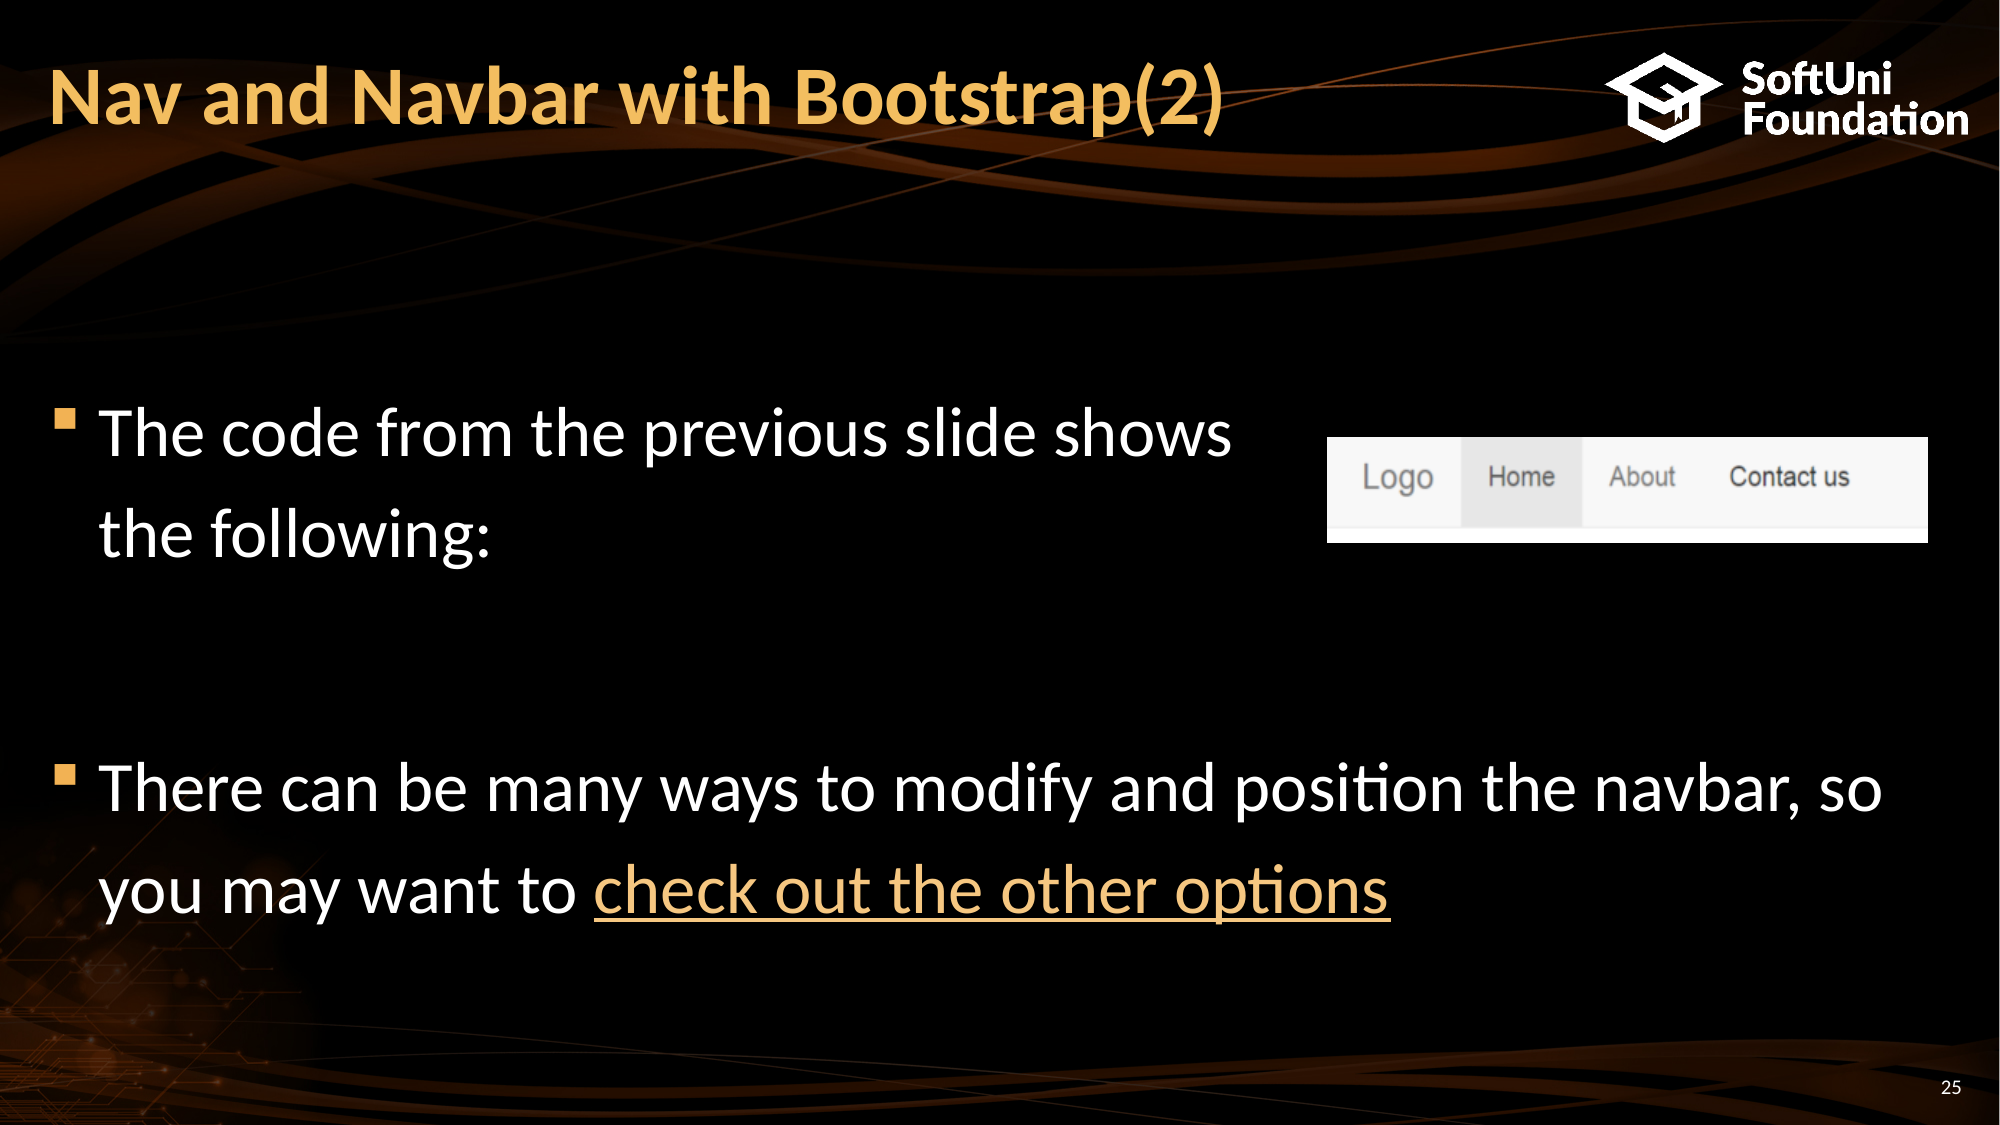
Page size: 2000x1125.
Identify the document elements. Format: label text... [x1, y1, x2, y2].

slide_number 25 [1897, 1070, 1968, 1103]
picture [0, 0, 2000, 1125]
list The code from the previous slide shows the following: There can be many ways to modify and position the navbar, so you may want to check out the other options [30, 362, 1937, 1071]
title Nav and Navbar with Bootstrap(2) [30, 6, 1602, 189]
